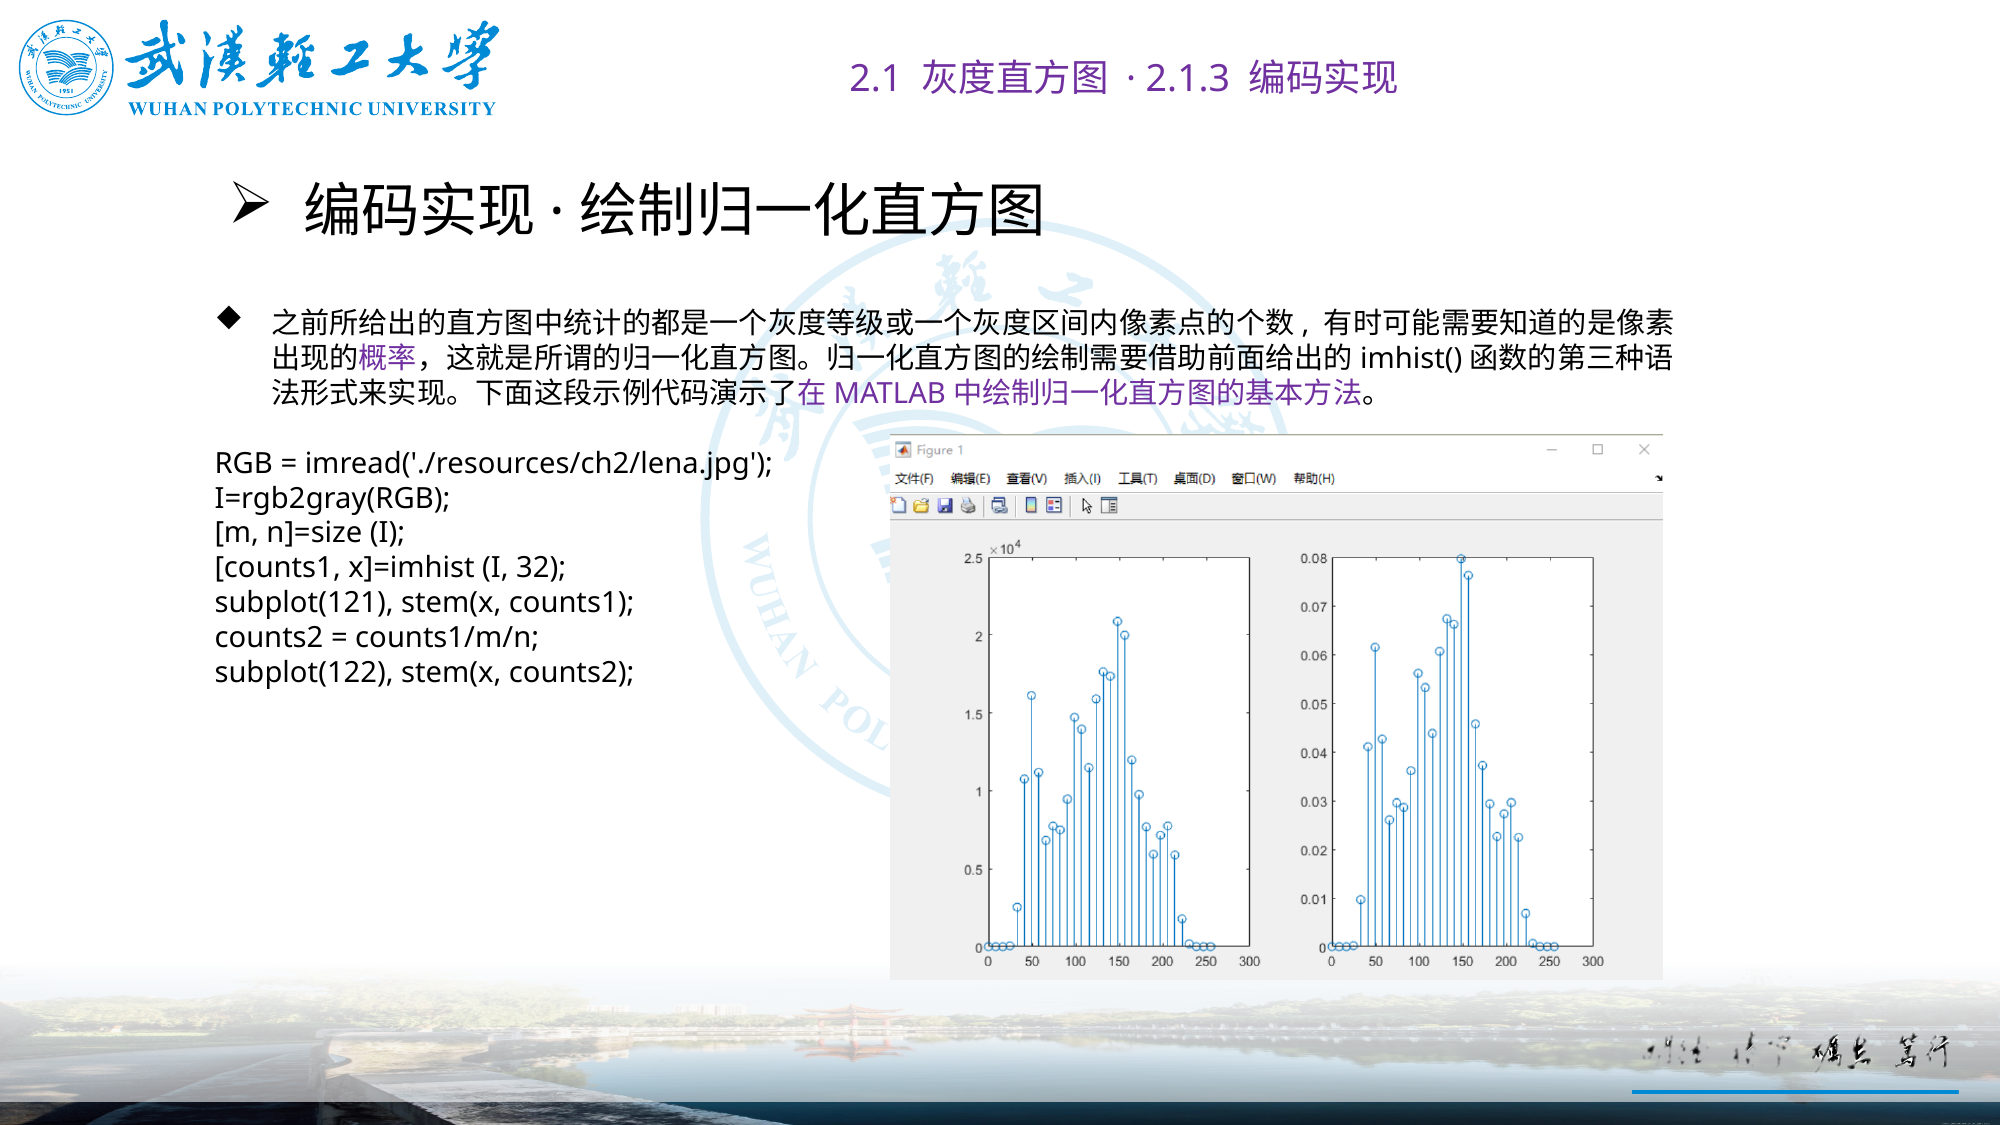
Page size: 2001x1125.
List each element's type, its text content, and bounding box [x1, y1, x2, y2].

title 编码实现·绘制归一化直方图 [213, 168, 1714, 252]
subtitle 之前所给出的直方图中统计的都是一个灰度等级或一个灰度区间内像素点的个数, 有时可能需要知道的是像素出现的概率，这就是所谓的归一化直方图。归一化直方图的绘制需要借助前面给出的imhist()函数的第三种语法形式来实现。下面这段示例代码演示了在MATLAB中绘制归一化直方图的基本方法。 RGB = imread('./resources/ch2/lena.jpg'); I=rgb2gray(RGB); [m, n]=size (I); [counts1, x]=imhist (I, 32); subplot(121), stem(x, counts1); counts2 = counts1/m/n; subplot(122), stem(x, counts2); [199, 251, 1700, 980]
picture [0, 1102, 2000, 1125]
text_box 2.1 灰度直方图 · 2.1.3 编码实现 [644, 46, 1604, 107]
picture [1632, 1090, 1961, 1094]
picture [889, 434, 1663, 980]
